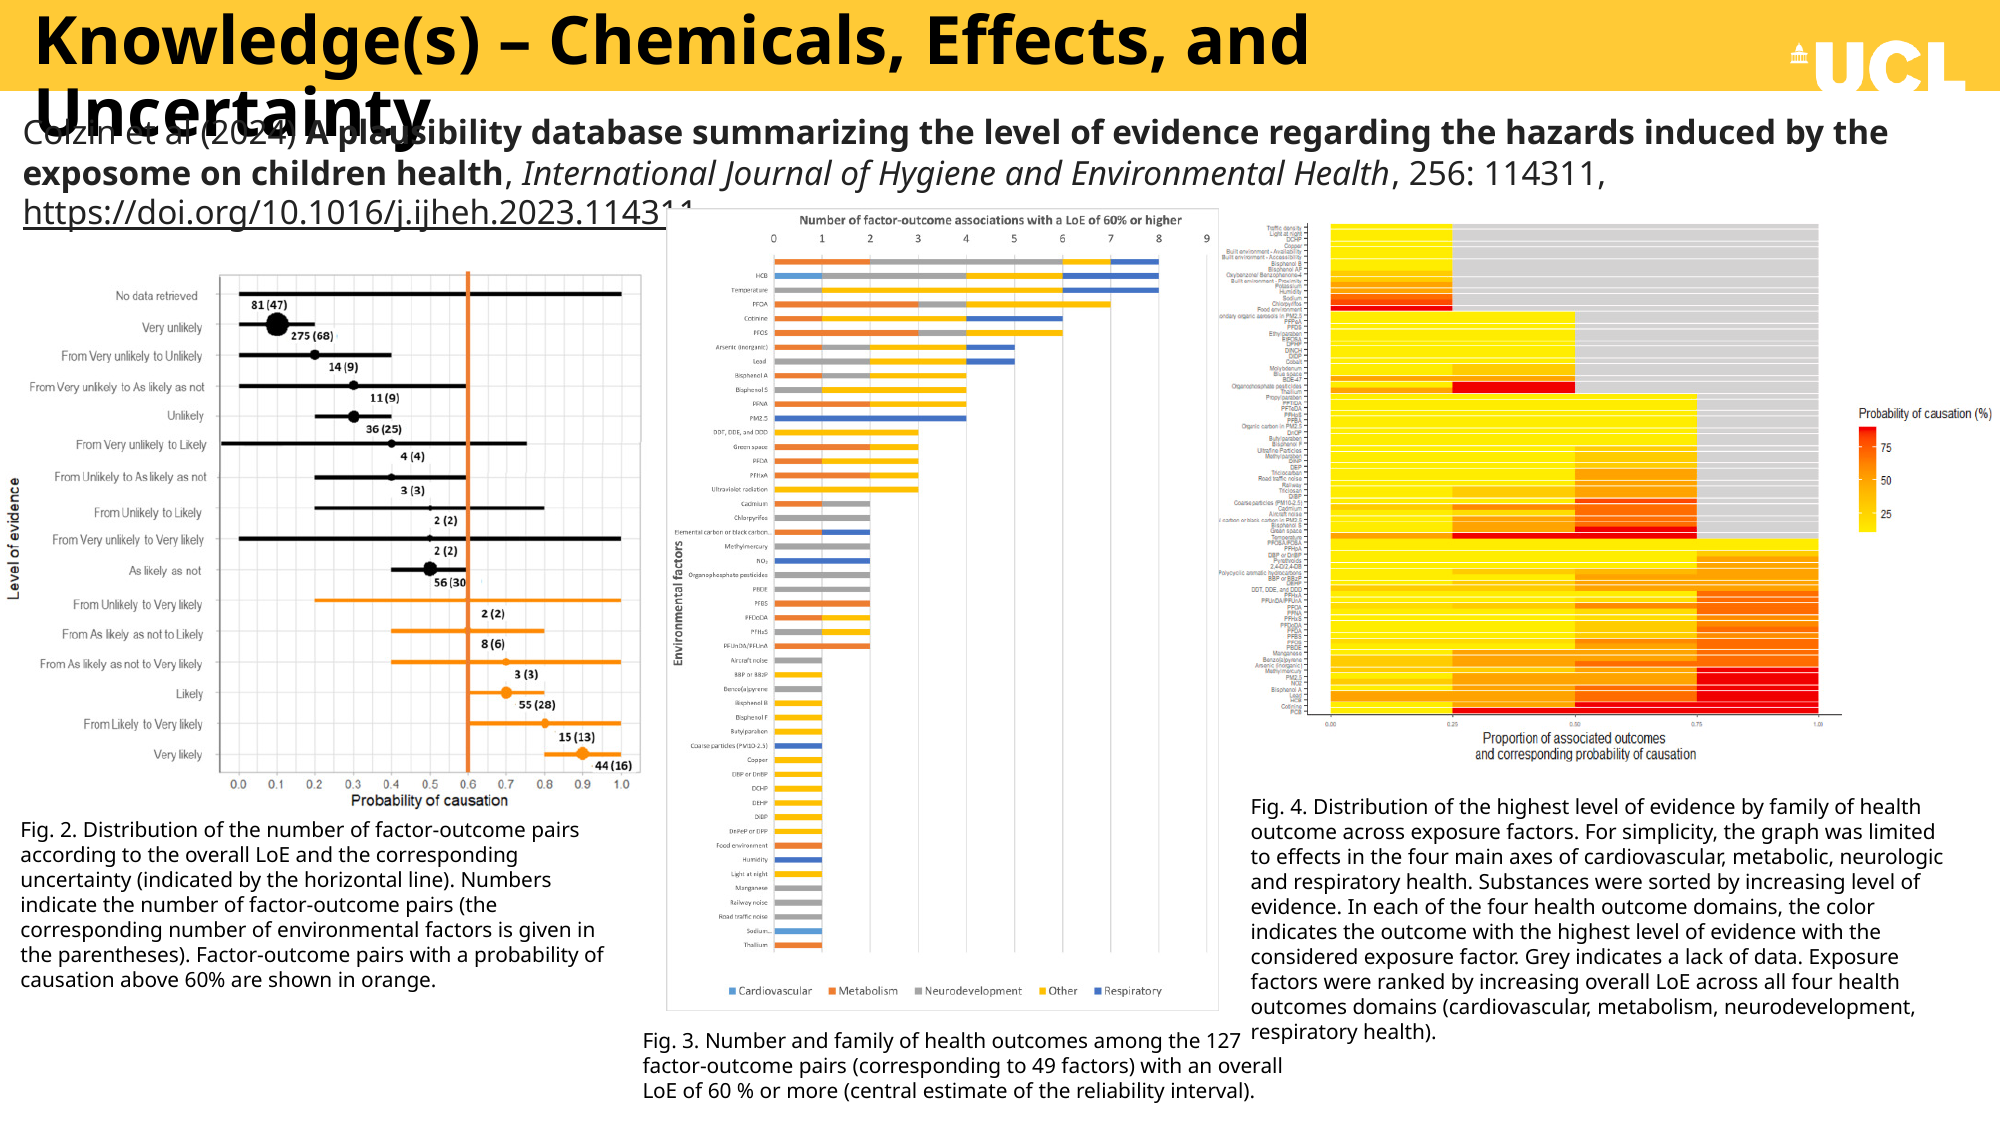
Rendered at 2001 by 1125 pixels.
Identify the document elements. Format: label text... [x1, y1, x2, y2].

picture [0, 0, 2000, 91]
text_box Fig. 4. Distribution of the highest level of evidence by family of health outcome across exposure factors. For simplicity, the graph was limited to effects in the four main axes of cardiovascular, metabolic, neurologic and respiratory health. Substances were sorted by increasing level of evidence. In each of the four health outcome domains, the color indicates the outcome with the highest level of evidence with the considered exposure factor. Grey indicates a lack of data. Exposure factors were ranked by increasing overall LoE across all four health outcomes domains (cardiovascular, metabolism, neurodevelopment, respiratory health). [1235, 786, 1971, 1051]
text_box Fig. 3. Number and family of health outcomes among the 127 factor-outcome pairs (corresponding to 49 factors) with an overall LoE of 60 % or more (central estimate of the reliability interval). [627, 1020, 1319, 1111]
text_box Colzin et al (2024) A plausibility database summarizing the level of evidence regarding the hazards induced by the exposome on children health, International Journal of Hygiene and Environmental Health, 256: 114311, https://doi.org/10.1016/j.ijheh.2023.114311 [7, 104, 1992, 245]
picture [5, 270, 647, 810]
text_box Fig. 2. Distribution of the number of factor-outcome pairs according to the overall LoE and the corresponding uncertainty (indicated by the horizontal line). Numbers indicate the number of factor-outcome pairs (the corresponding number of environmental factors is given in the parentheses). Factor-outcome pairs with a probability of causation above 60% are shown in orange. [5, 810, 647, 999]
picture [666, 208, 1992, 1012]
title Knowledge(s) – Chemicals, Effects, and Uncertainty [33, 7, 1710, 93]
